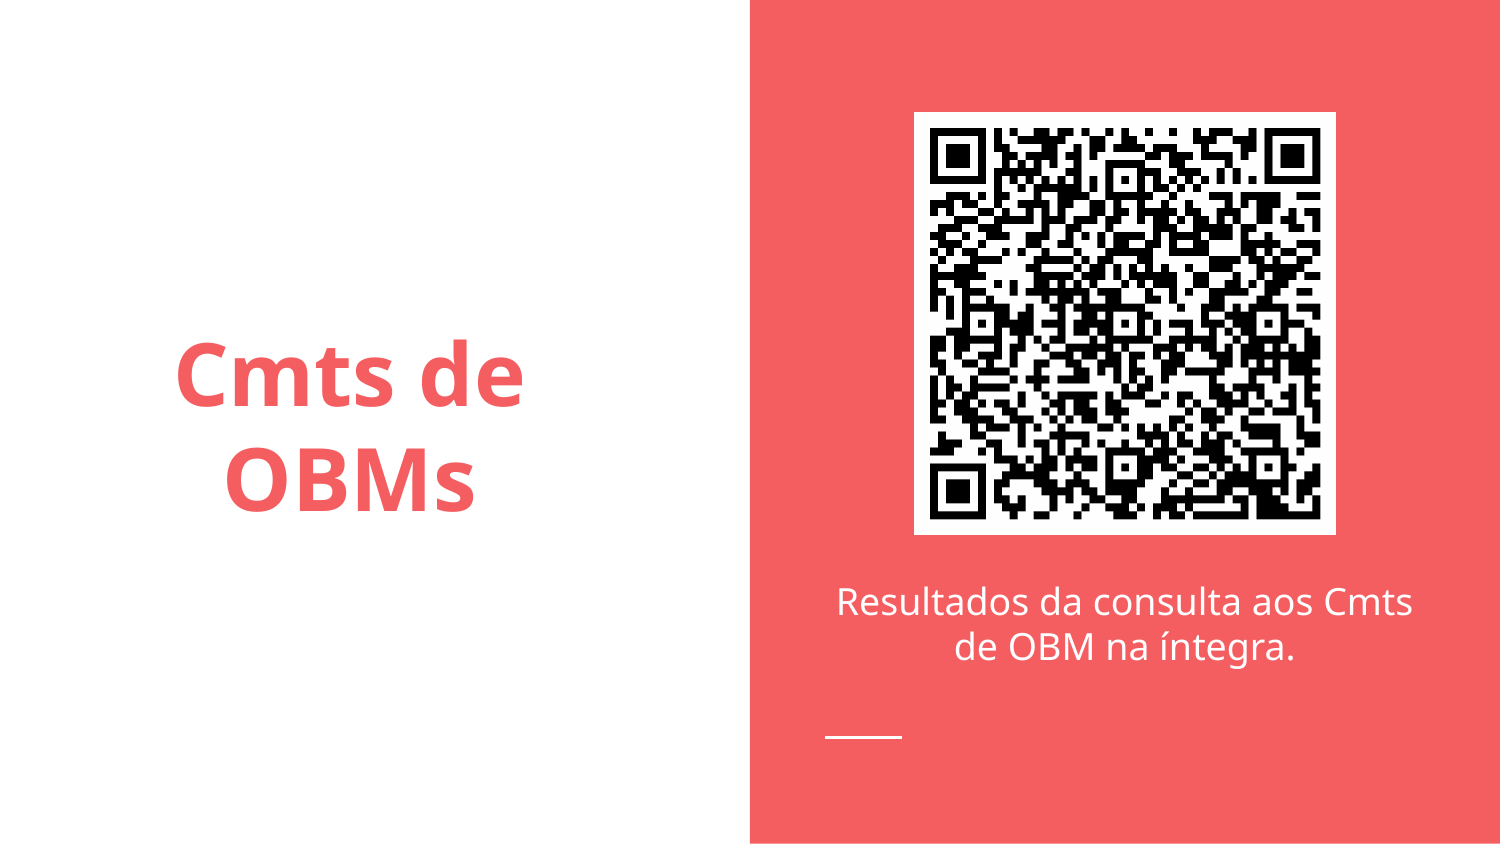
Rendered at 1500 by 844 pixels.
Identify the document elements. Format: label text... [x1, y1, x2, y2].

list Resultados da consulta aos Cmts de OBM na íntegra. [810, 471, 1440, 775]
picture [913, 112, 1337, 535]
title Cmts de OBMs [43, 267, 656, 544]
